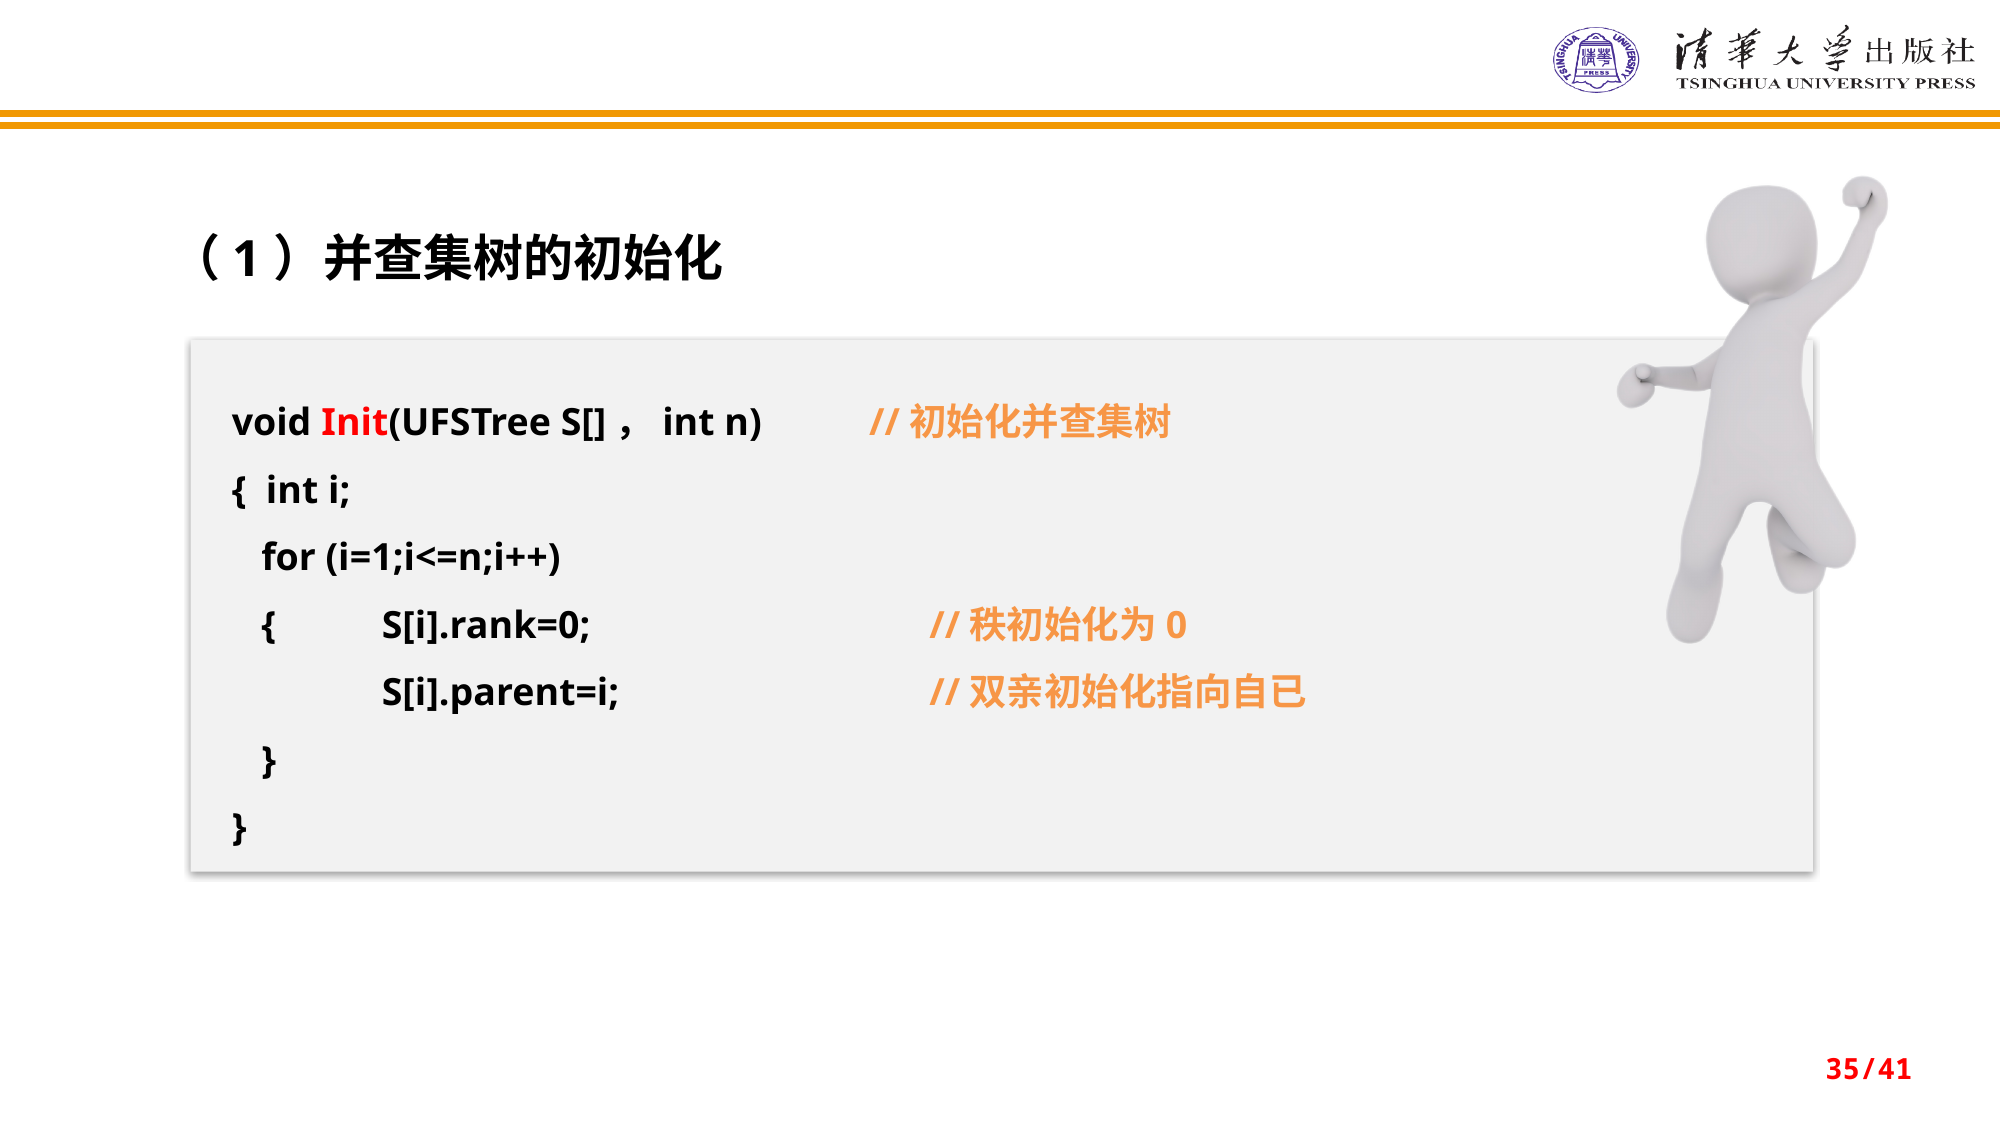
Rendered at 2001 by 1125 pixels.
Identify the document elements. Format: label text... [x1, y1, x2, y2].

text_box （1）并查集树的初始化 [155, 218, 777, 294]
text_box void Init(UFSTree S[]，int n) //初始化并查集树 { int i; for (i=1;i<=n;i++) { S[i].rank=0; //秩初始化为0 S[i].parent=i; //双亲初始化指向自已 } } [190, 339, 1814, 872]
picture [1504, 0, 2001, 661]
